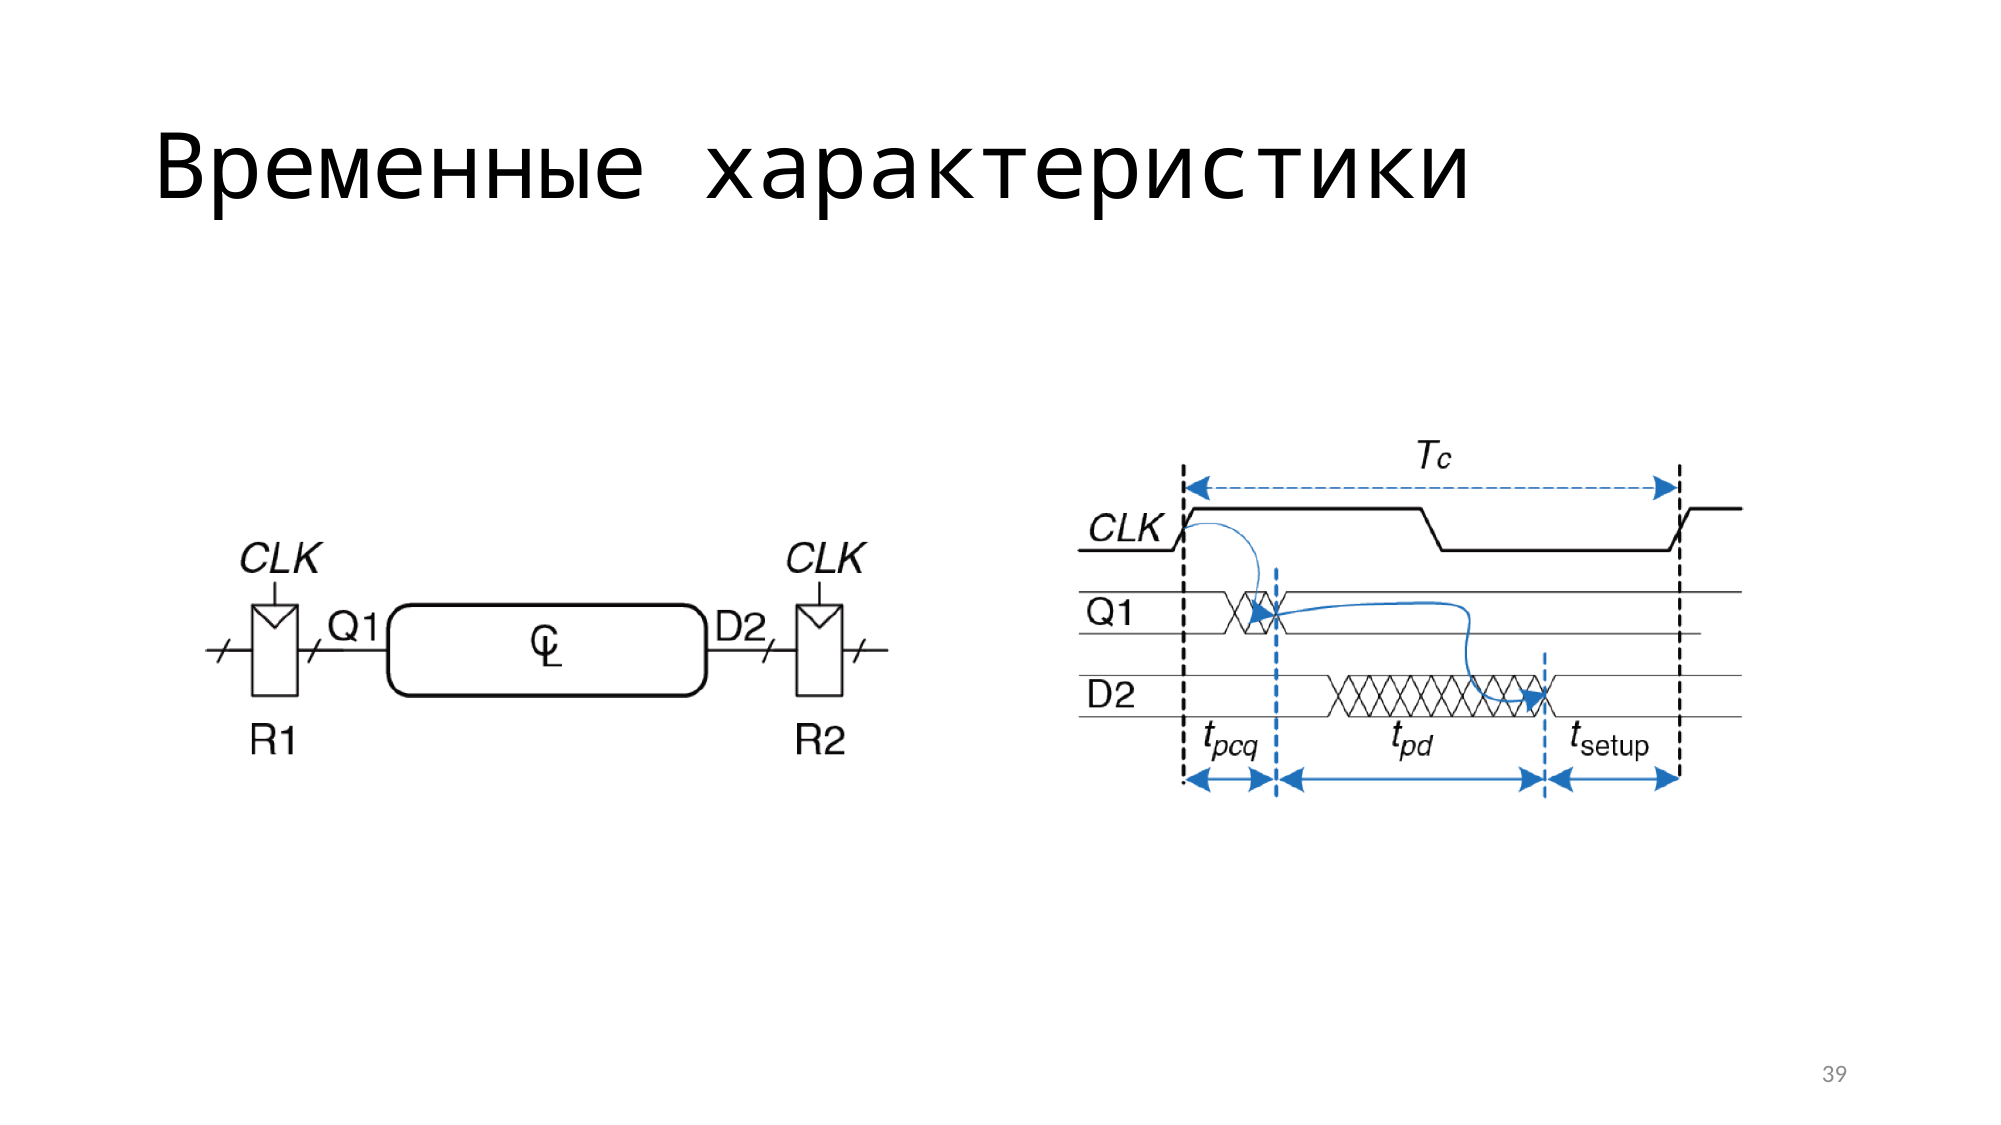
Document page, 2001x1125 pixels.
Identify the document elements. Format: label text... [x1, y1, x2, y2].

picture [185, 419, 934, 764]
slide_number 39 [1412, 1042, 1863, 1103]
title Временные характеристики [137, 59, 1900, 278]
picture [1066, 435, 1759, 811]
